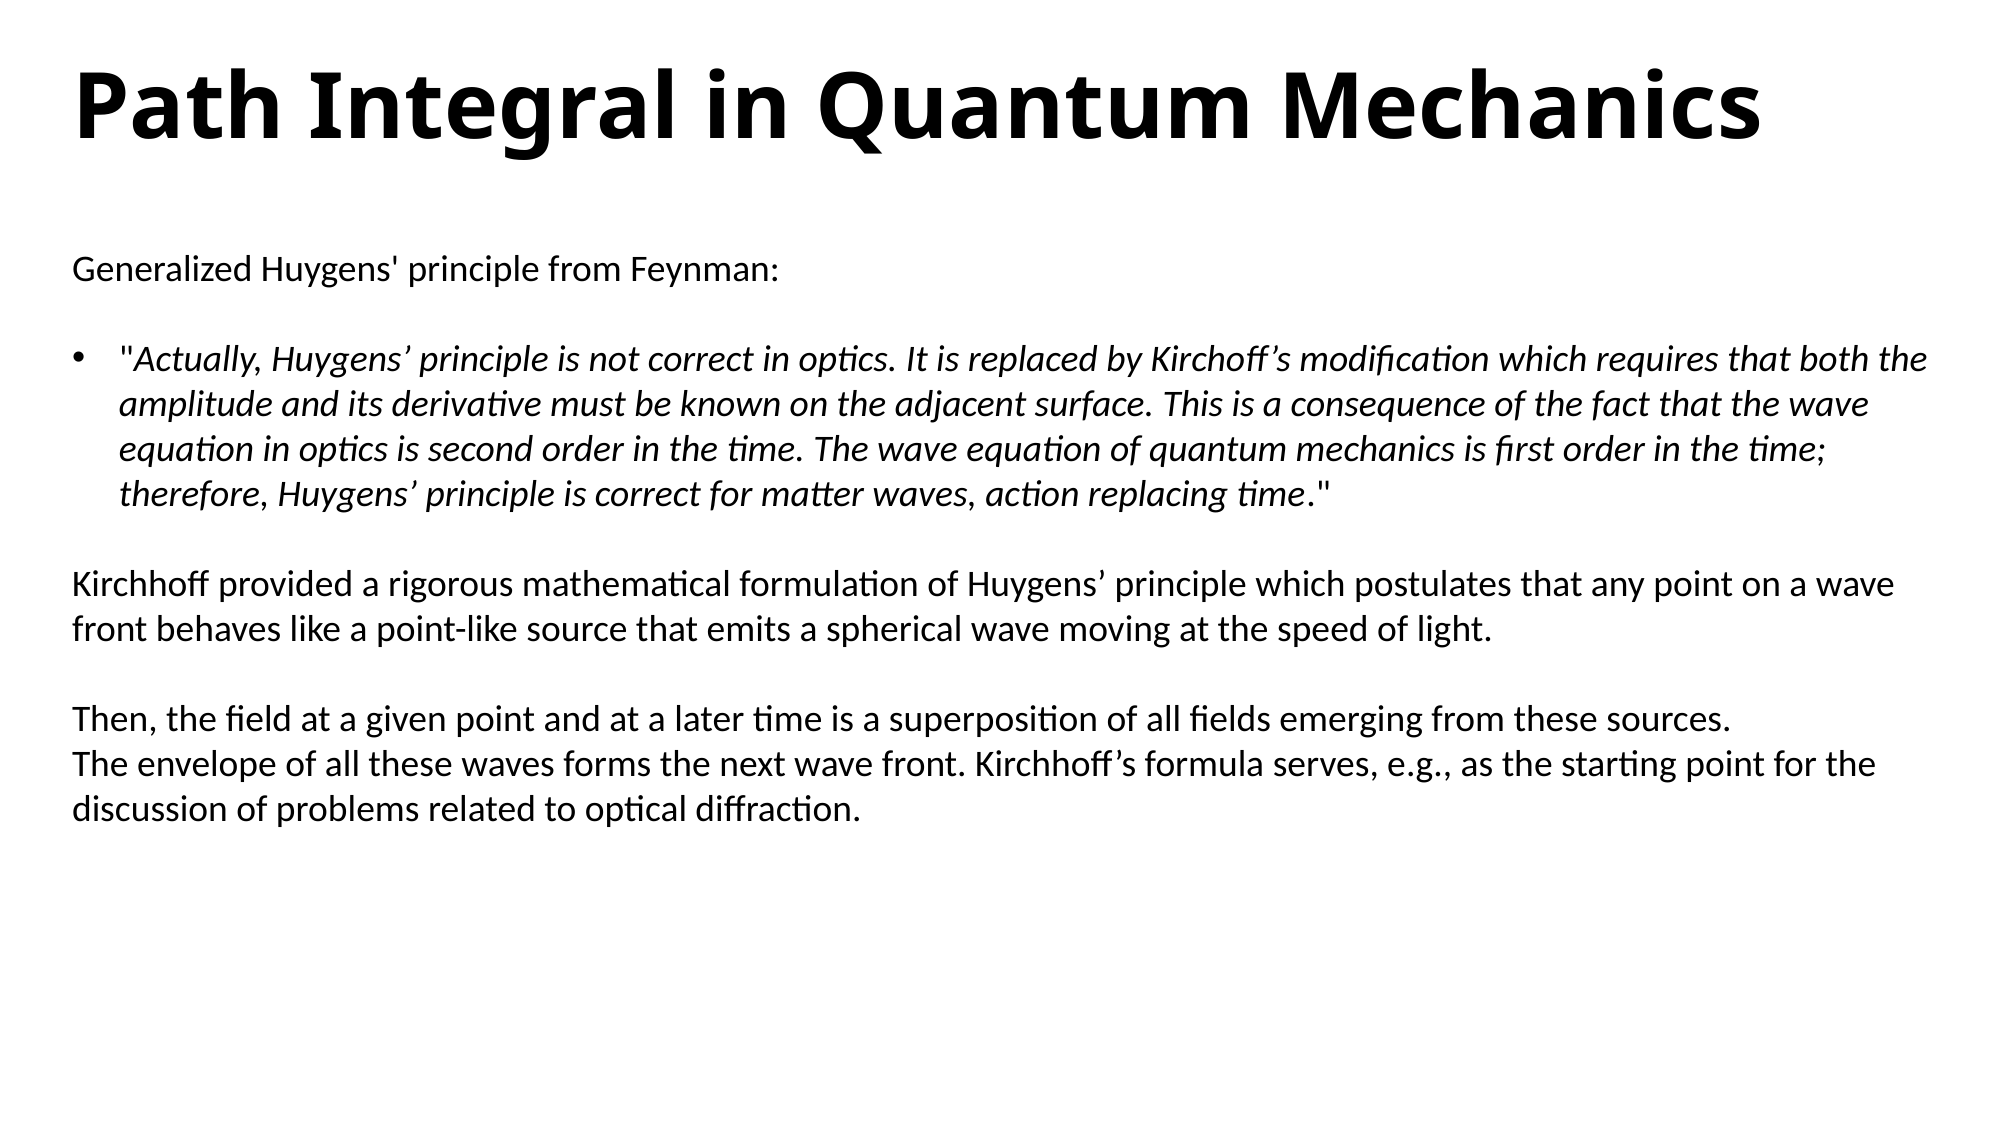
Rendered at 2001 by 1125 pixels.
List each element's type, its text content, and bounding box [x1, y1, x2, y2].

text_box Path Integral in Quantum Mechanics [57, 0, 1783, 218]
text_box Generalized Huygens' principle from Feynman: "Actually, Huygens’ principle is not correct in optics. It is replaced by Kirchoff’s modification which requires that both the amplitude and its derivative must be known on the adjacent surface. This is a consequence of the fact that the wave equation in optics is second order in the time. The wave equation of quantum mechanics is first order in the time; therefore, Huygens’ principle is correct for matter waves, action replacing time." Kirchhoff provided a rigorous mathematical formulation of Huygens’ principle which postulates that any point on a wave front behaves like a point-like source that emits a spherical wave moving at the speed of light. Then, the field at a given point and at a later time is a superposition of all fields emerging from these sources. The envelope of all these waves forms the next wave front. Kirchhoff’s formula serves, e.g., as the starting point for the discussion of problems related to optical diffraction. [57, 236, 1969, 837]
